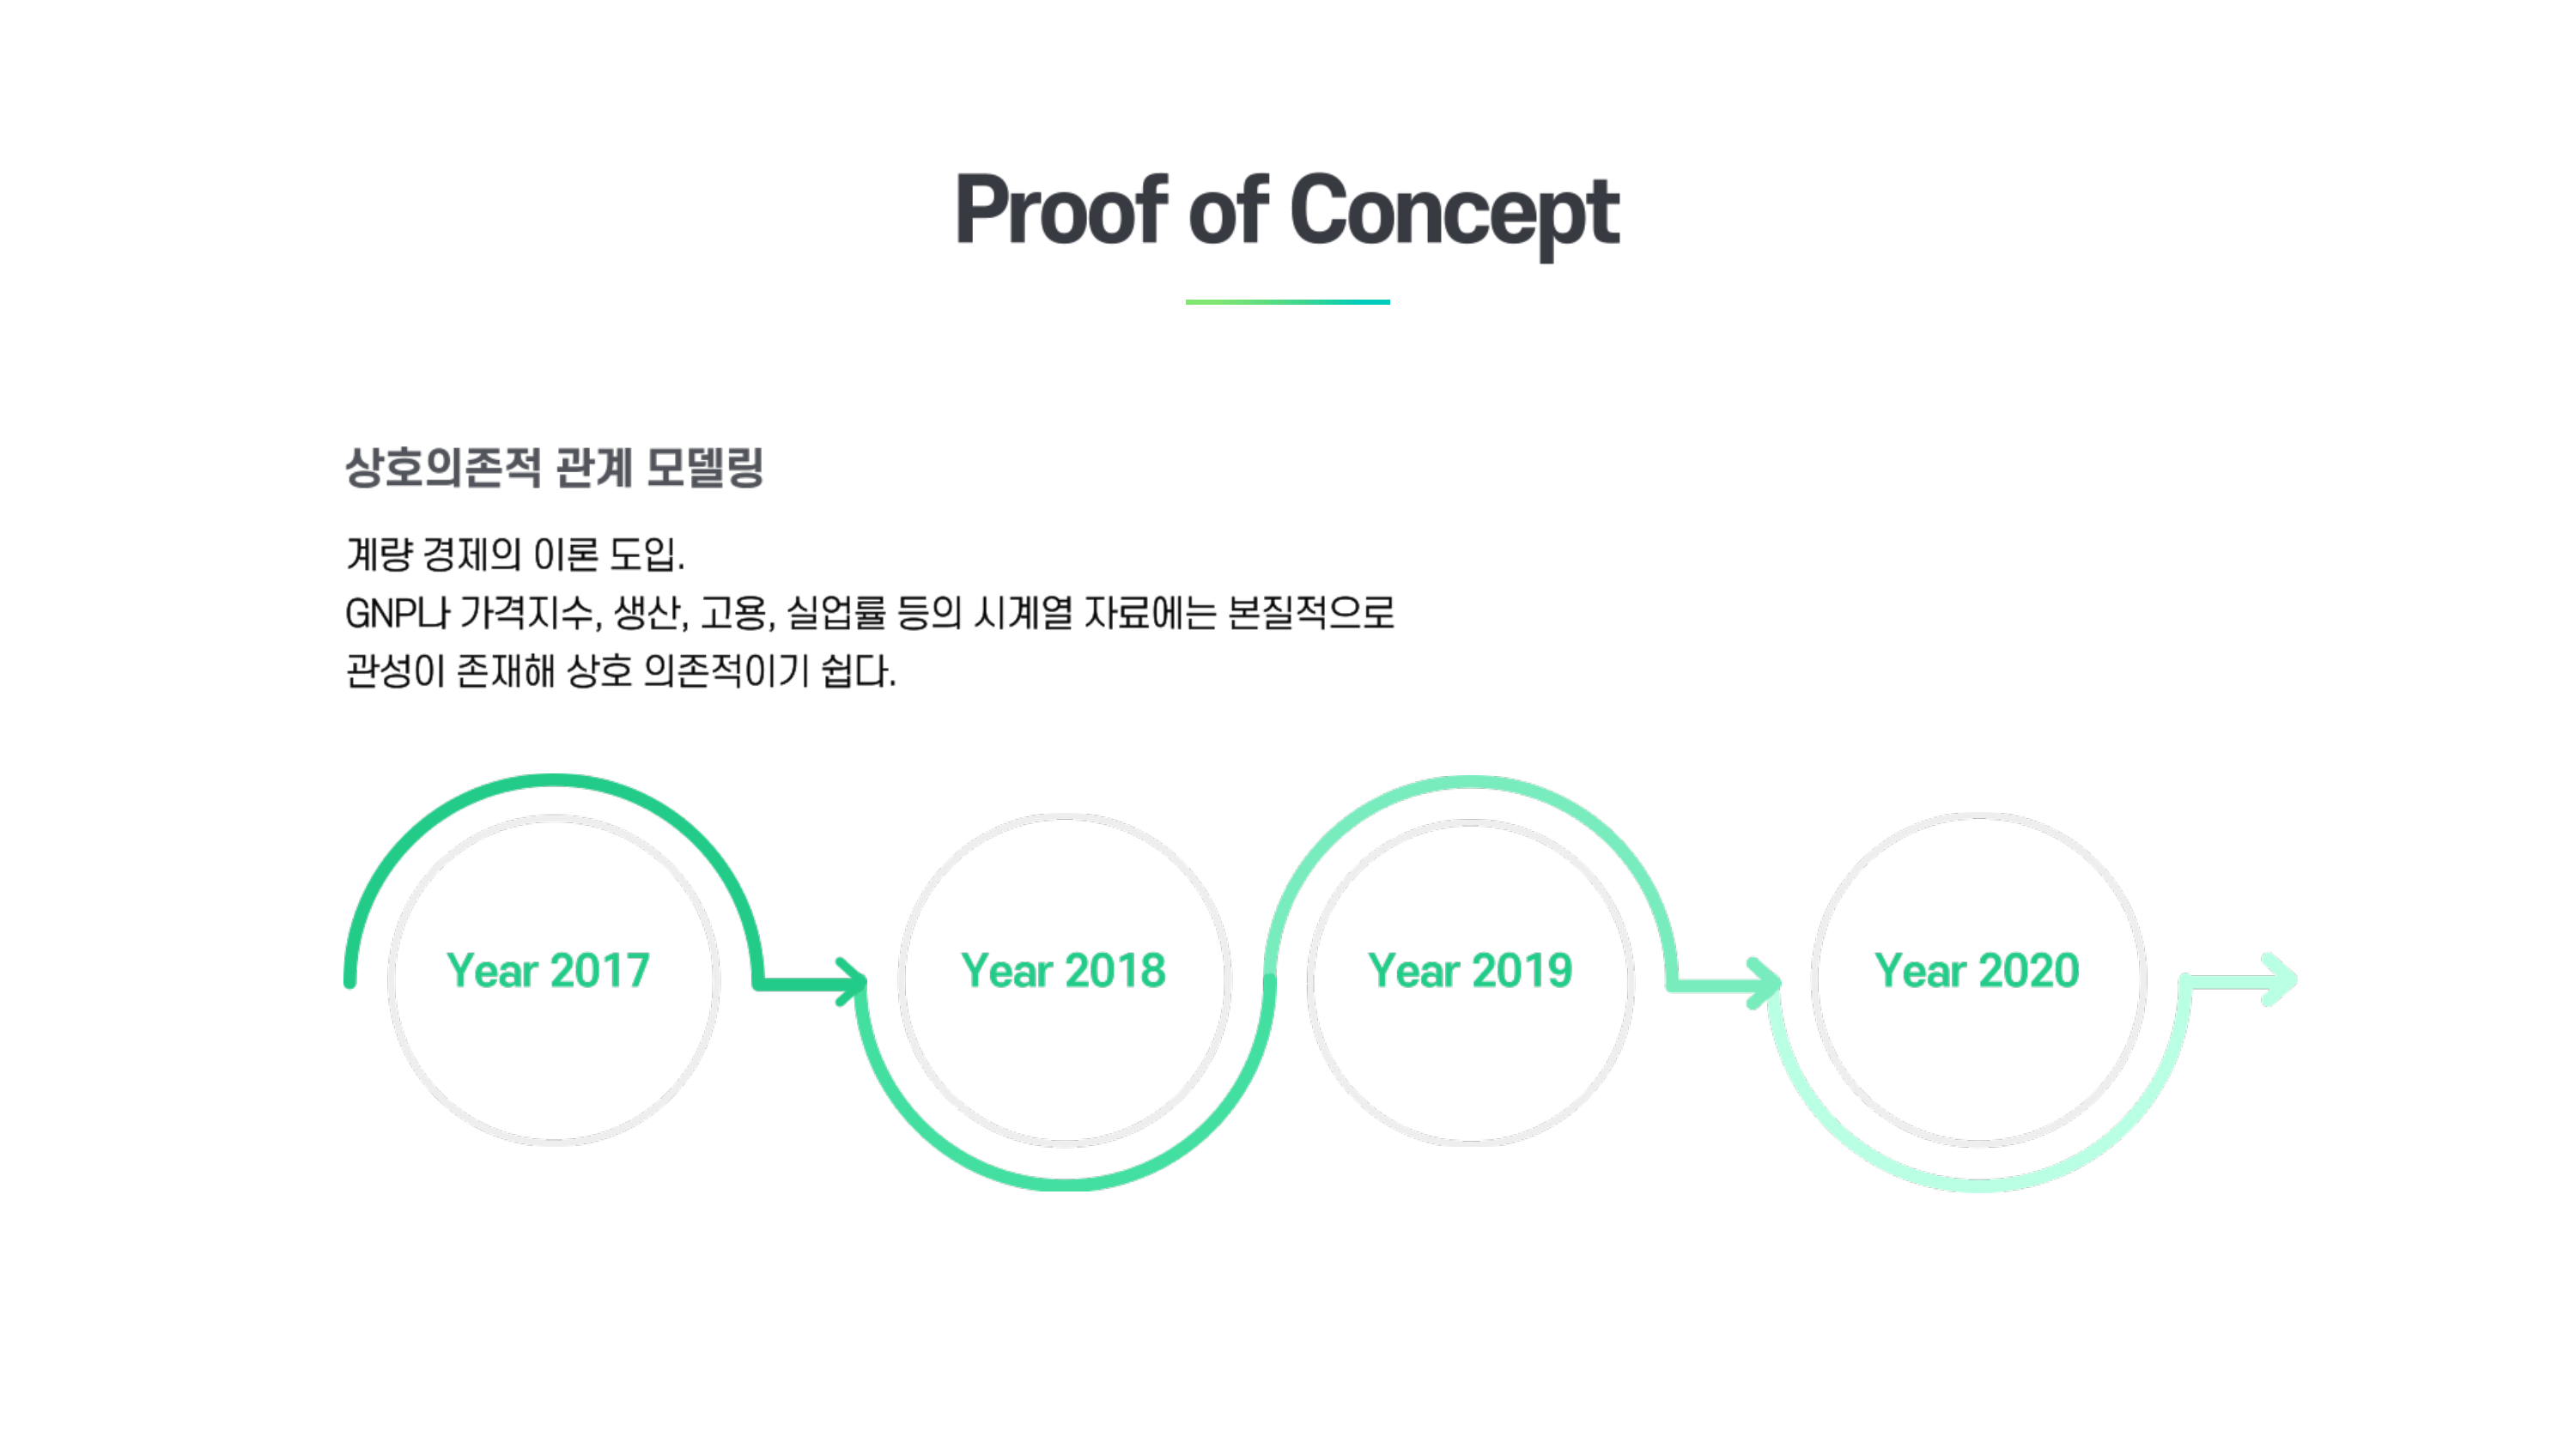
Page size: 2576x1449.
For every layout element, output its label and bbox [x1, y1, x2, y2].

picture [1327, 933, 1594, 1028]
text_box [343, 773, 867, 1147]
text_box [853, 812, 1277, 1191]
picture [337, 431, 1414, 718]
text_box [1765, 812, 2298, 1194]
text_box [1185, 300, 1390, 305]
picture [1834, 933, 2100, 1028]
picture [687, 133, 1662, 310]
text_box [1262, 774, 1782, 1147]
picture [920, 933, 1187, 1028]
picture [405, 933, 672, 1028]
